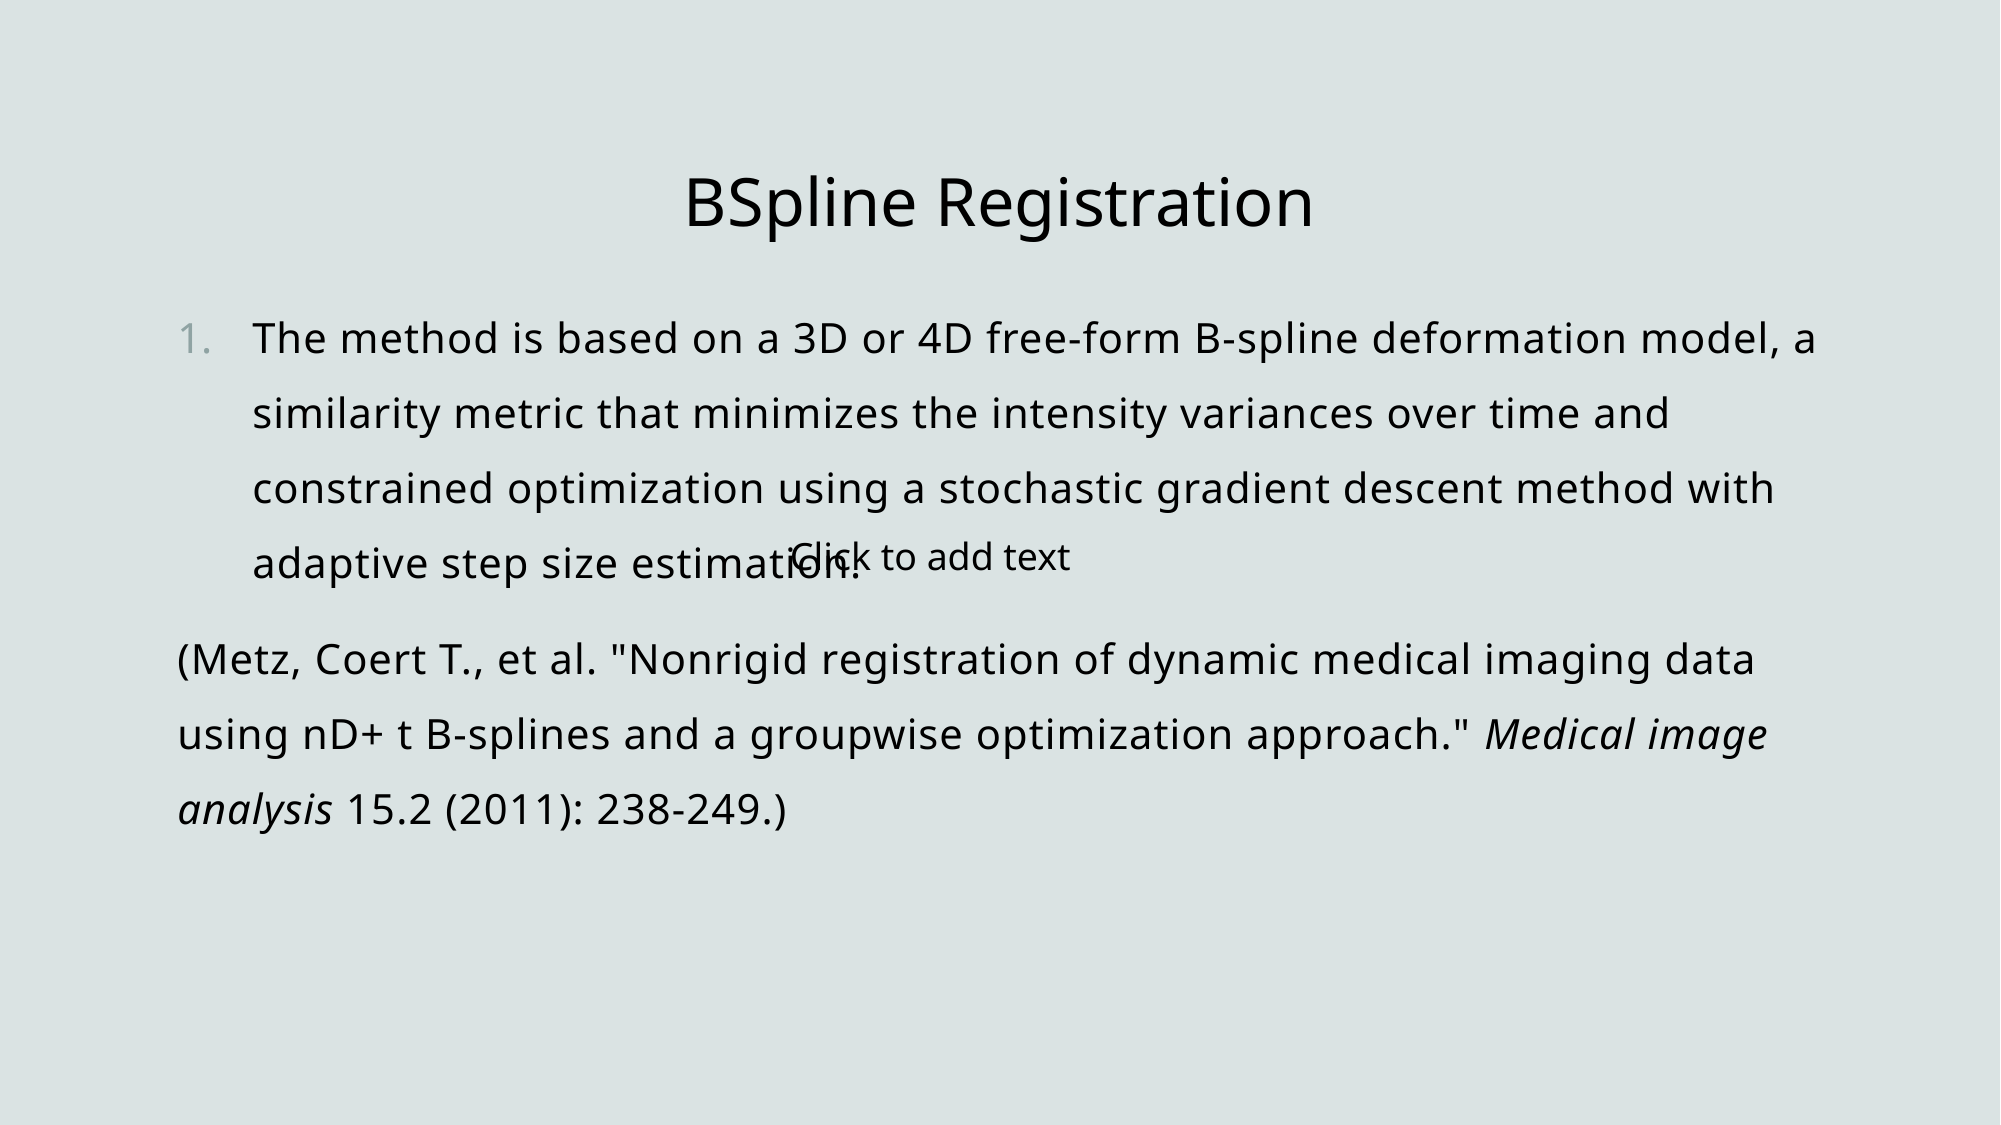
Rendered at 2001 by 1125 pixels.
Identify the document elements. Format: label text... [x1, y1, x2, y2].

list The method is based on a 3D or 4D free-form B-spline deformation model, a similarity metric that minimizes the intensity variances over time and constrained optimization using a stochastic gradient descent method with adaptive step size estimation. (Metz, Coert T., et al. "Nonrigid registration of dynamic medical imaging data using nD+ t B-splines and a groupwise optimization approach." Medical image analysis 15.2 (2011): 238-249.) [162, 278, 1838, 1088]
title BSpline Registration [162, 64, 1838, 248]
text_box Click to add text [774, 524, 1225, 585]
